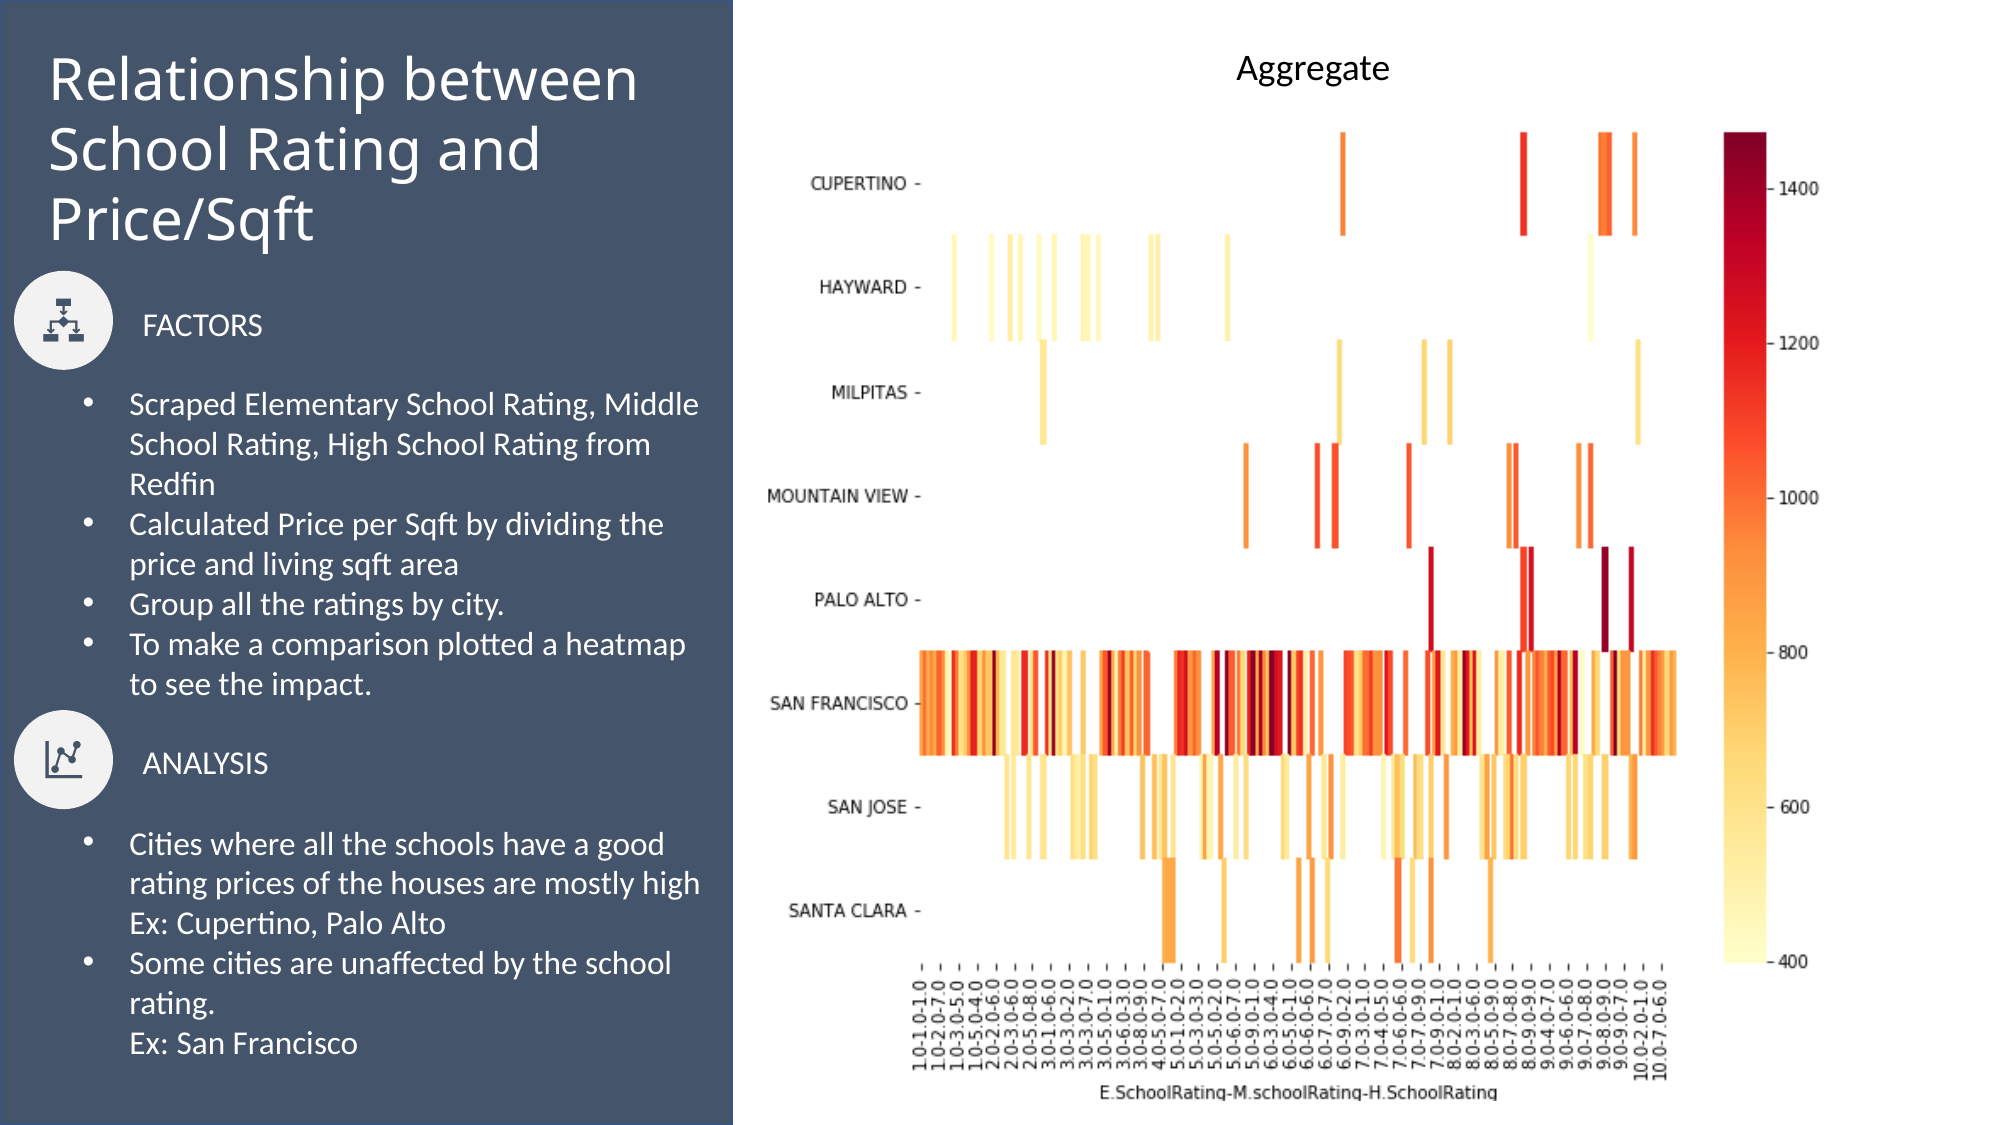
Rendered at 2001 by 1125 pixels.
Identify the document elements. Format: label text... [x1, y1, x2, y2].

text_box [13, 710, 113, 810]
text_box [0, 0, 733, 1125]
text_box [13, 270, 113, 370]
text_box FACTORS Scraped Elementary School Rating, Middle School Rating, High School Rating from Redfin Calculated Price per Sqft by dividing the price and living sqft area Group all the ratings by city. To make a comparison plotted a heatmap to see the impact. ANALYSIS Cities where all the schools have a good rating prices of the houses are mostly high Ex: Cupertino, Palo Alto Some cities are unaffected by the school rating. Ex: San Francisco [67, 295, 737, 1114]
text_box Relationship between School Rating and Price/Sqft [34, 35, 716, 260]
picture [767, 0, 1989, 1101]
